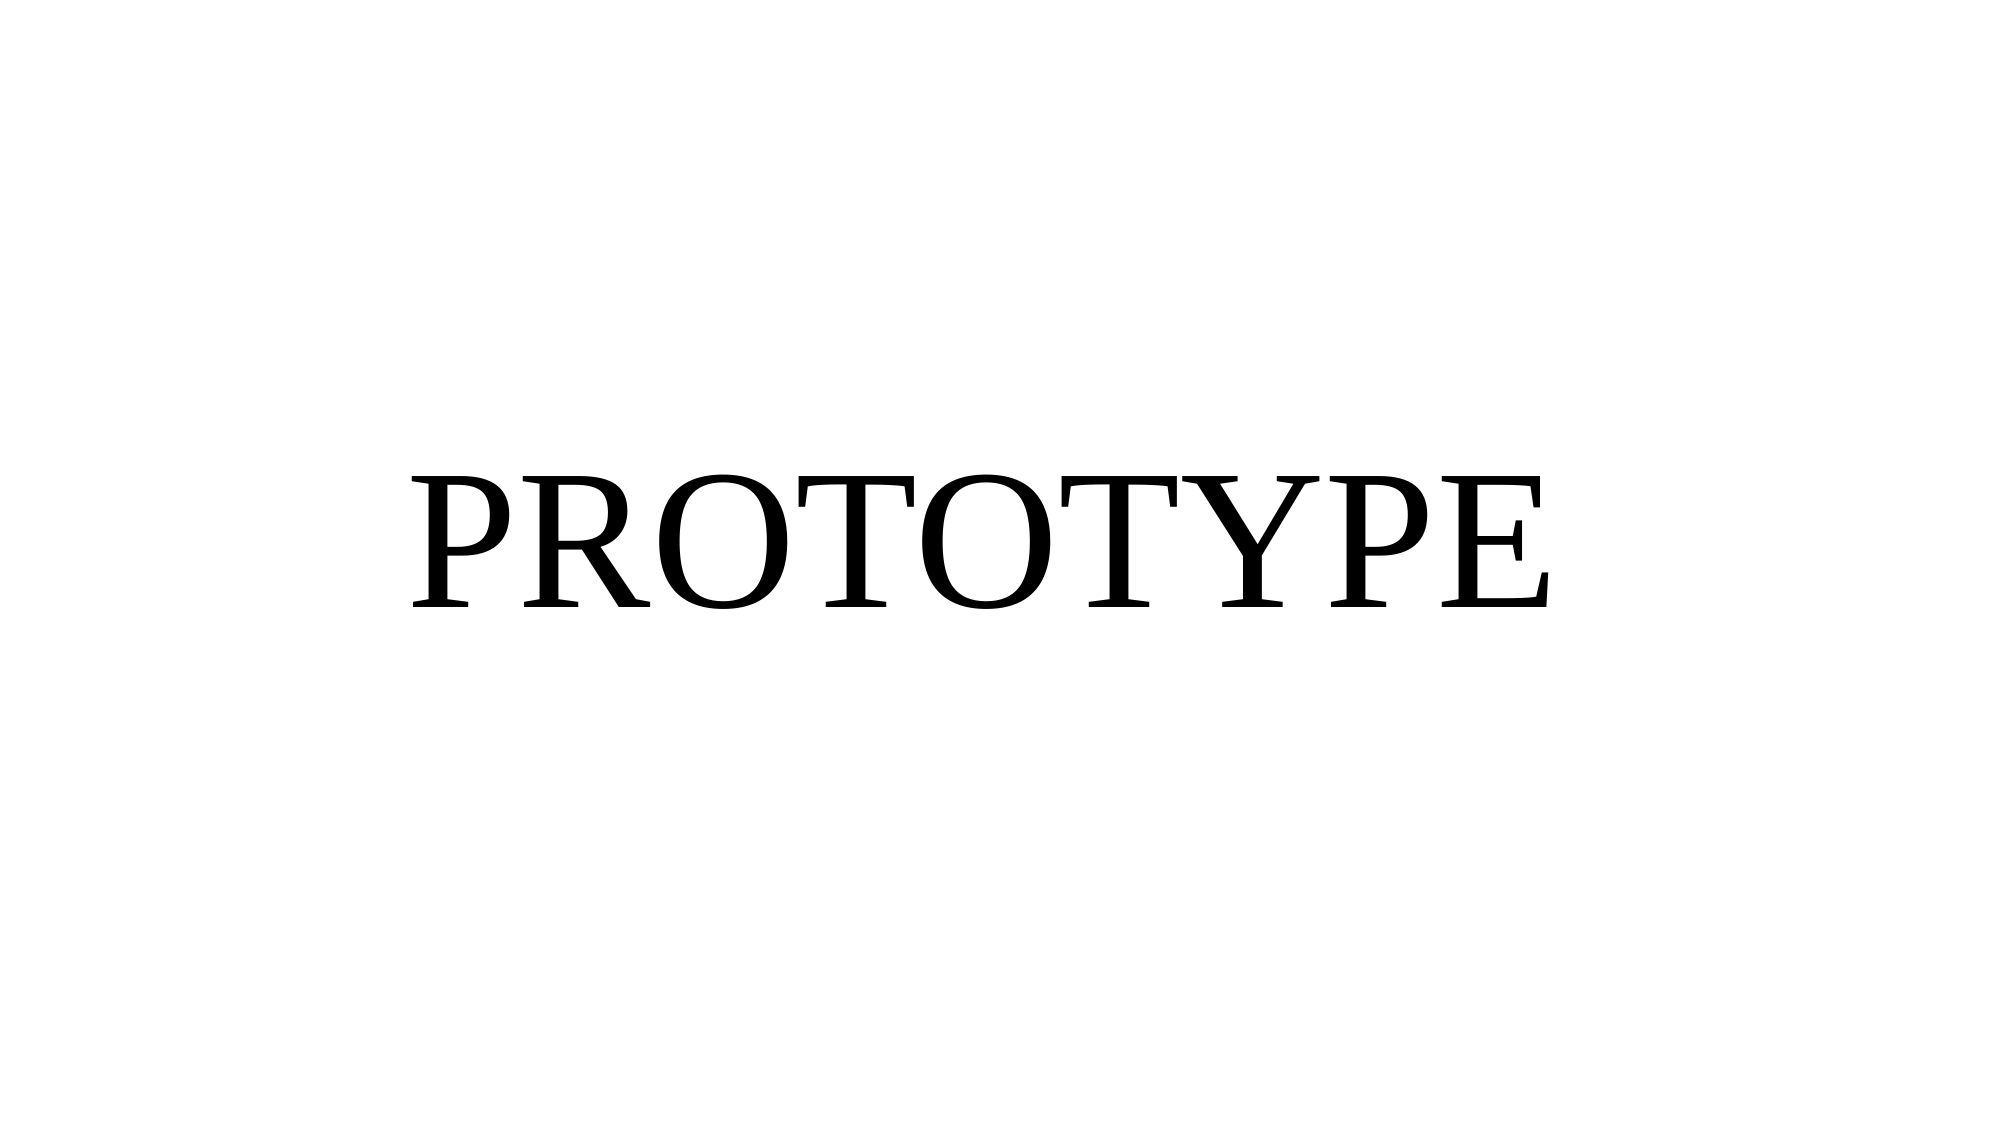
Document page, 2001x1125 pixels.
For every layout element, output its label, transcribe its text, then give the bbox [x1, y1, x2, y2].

text_box PROTOTYPE [391, 400, 1698, 656]
